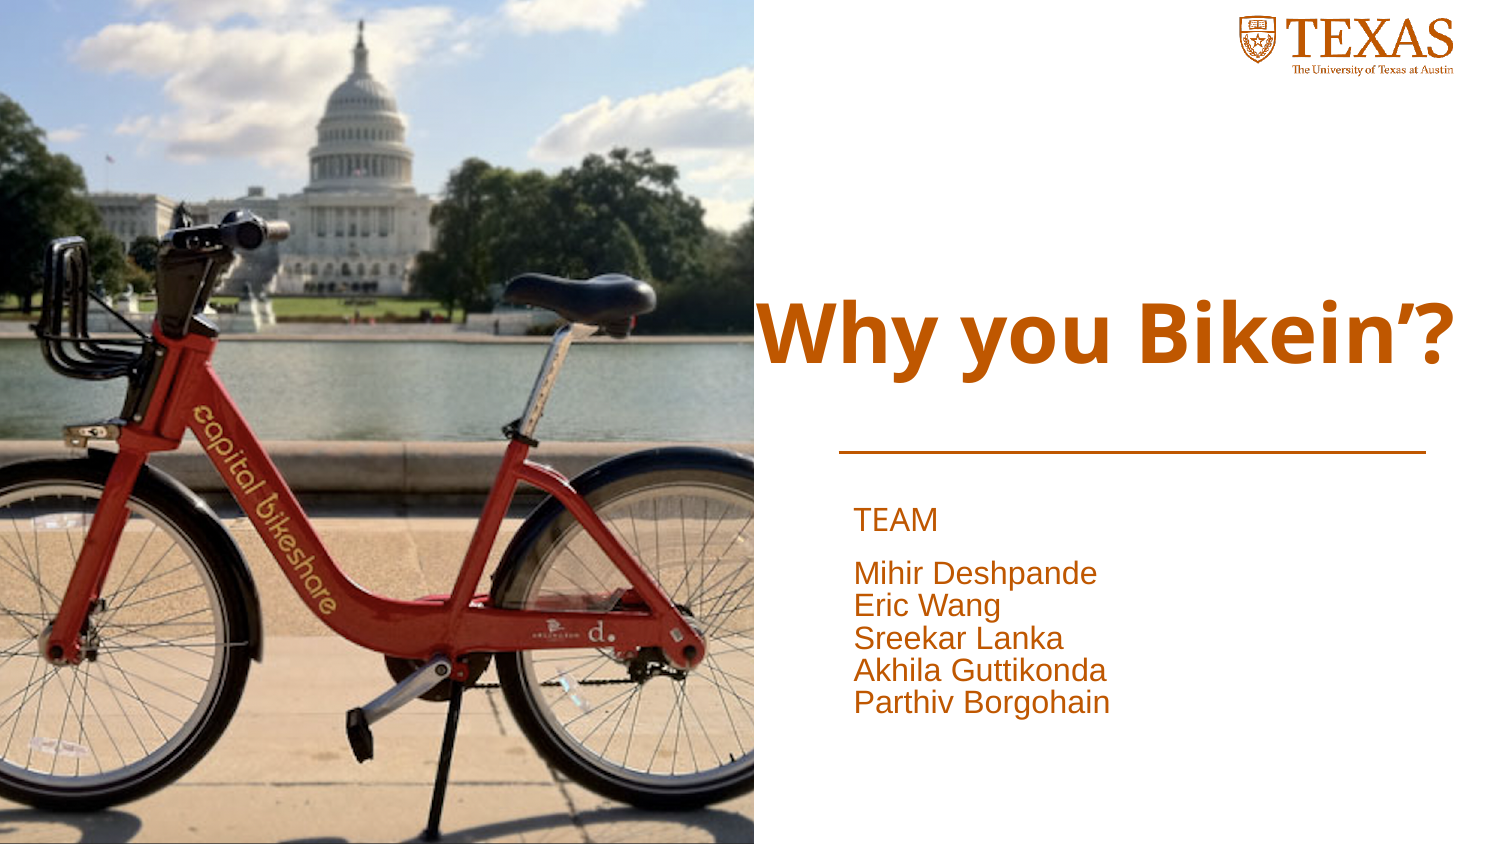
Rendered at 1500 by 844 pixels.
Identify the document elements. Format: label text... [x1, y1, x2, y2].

text_box Why you Bikein’? [758, 134, 1500, 388]
picture [0, 0, 754, 844]
text_box TEAM Mihir Deshpande Eric Wang Sreekar Lanka Akhila Guttikonda Parthiv Borgohain [838, 508, 1487, 750]
picture [1191, 0, 1500, 122]
